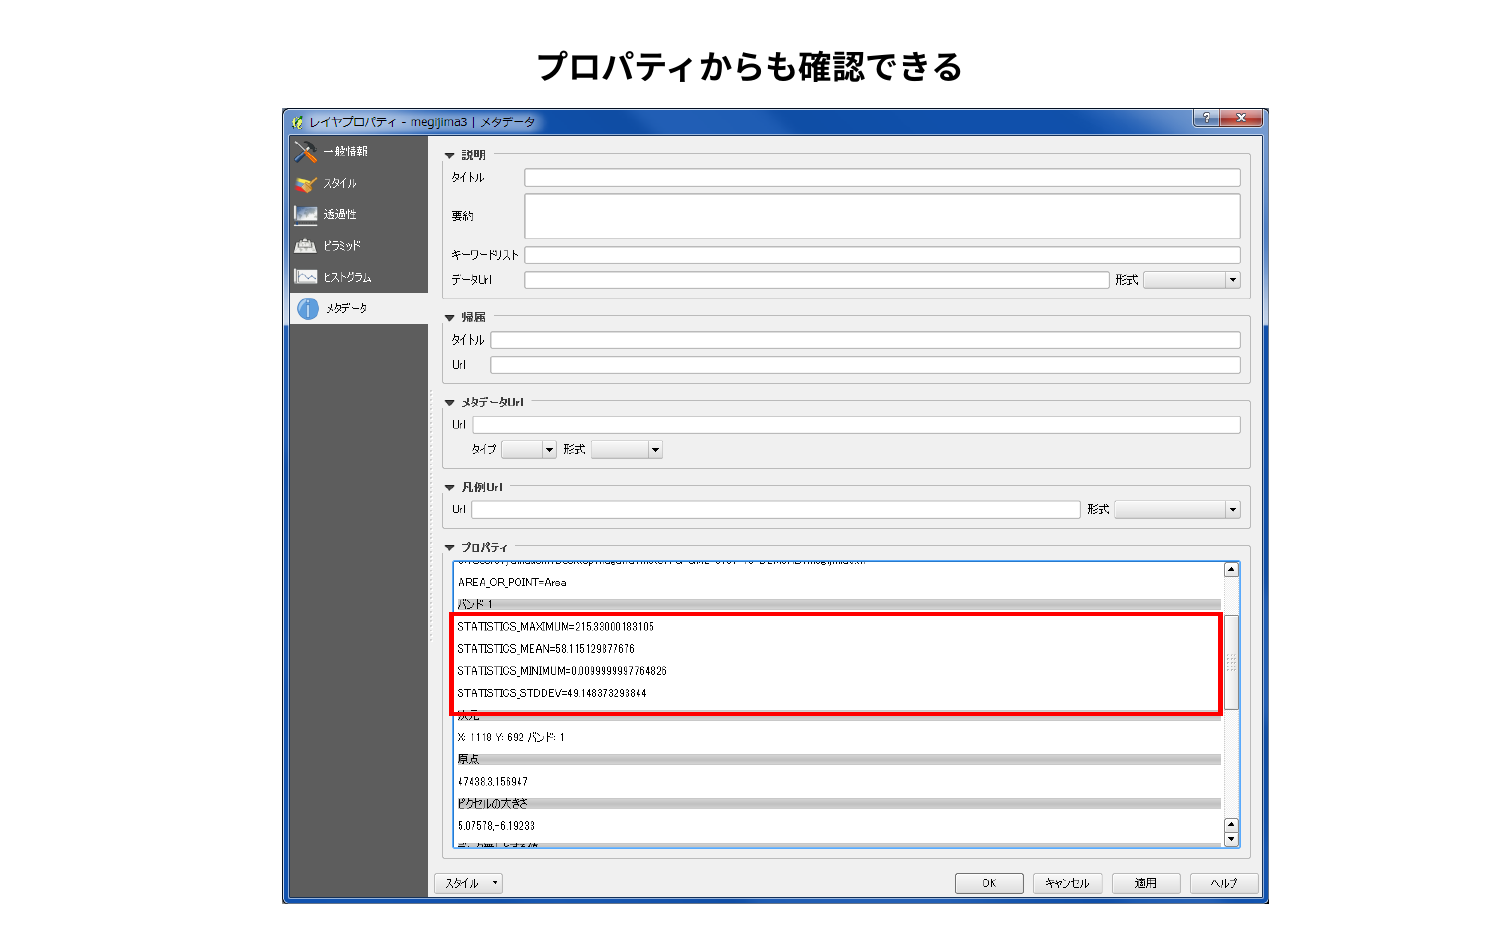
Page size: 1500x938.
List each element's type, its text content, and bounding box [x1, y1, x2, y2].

picture [282, 108, 1269, 904]
text_box プロパティからも確認できる [520, 38, 980, 94]
